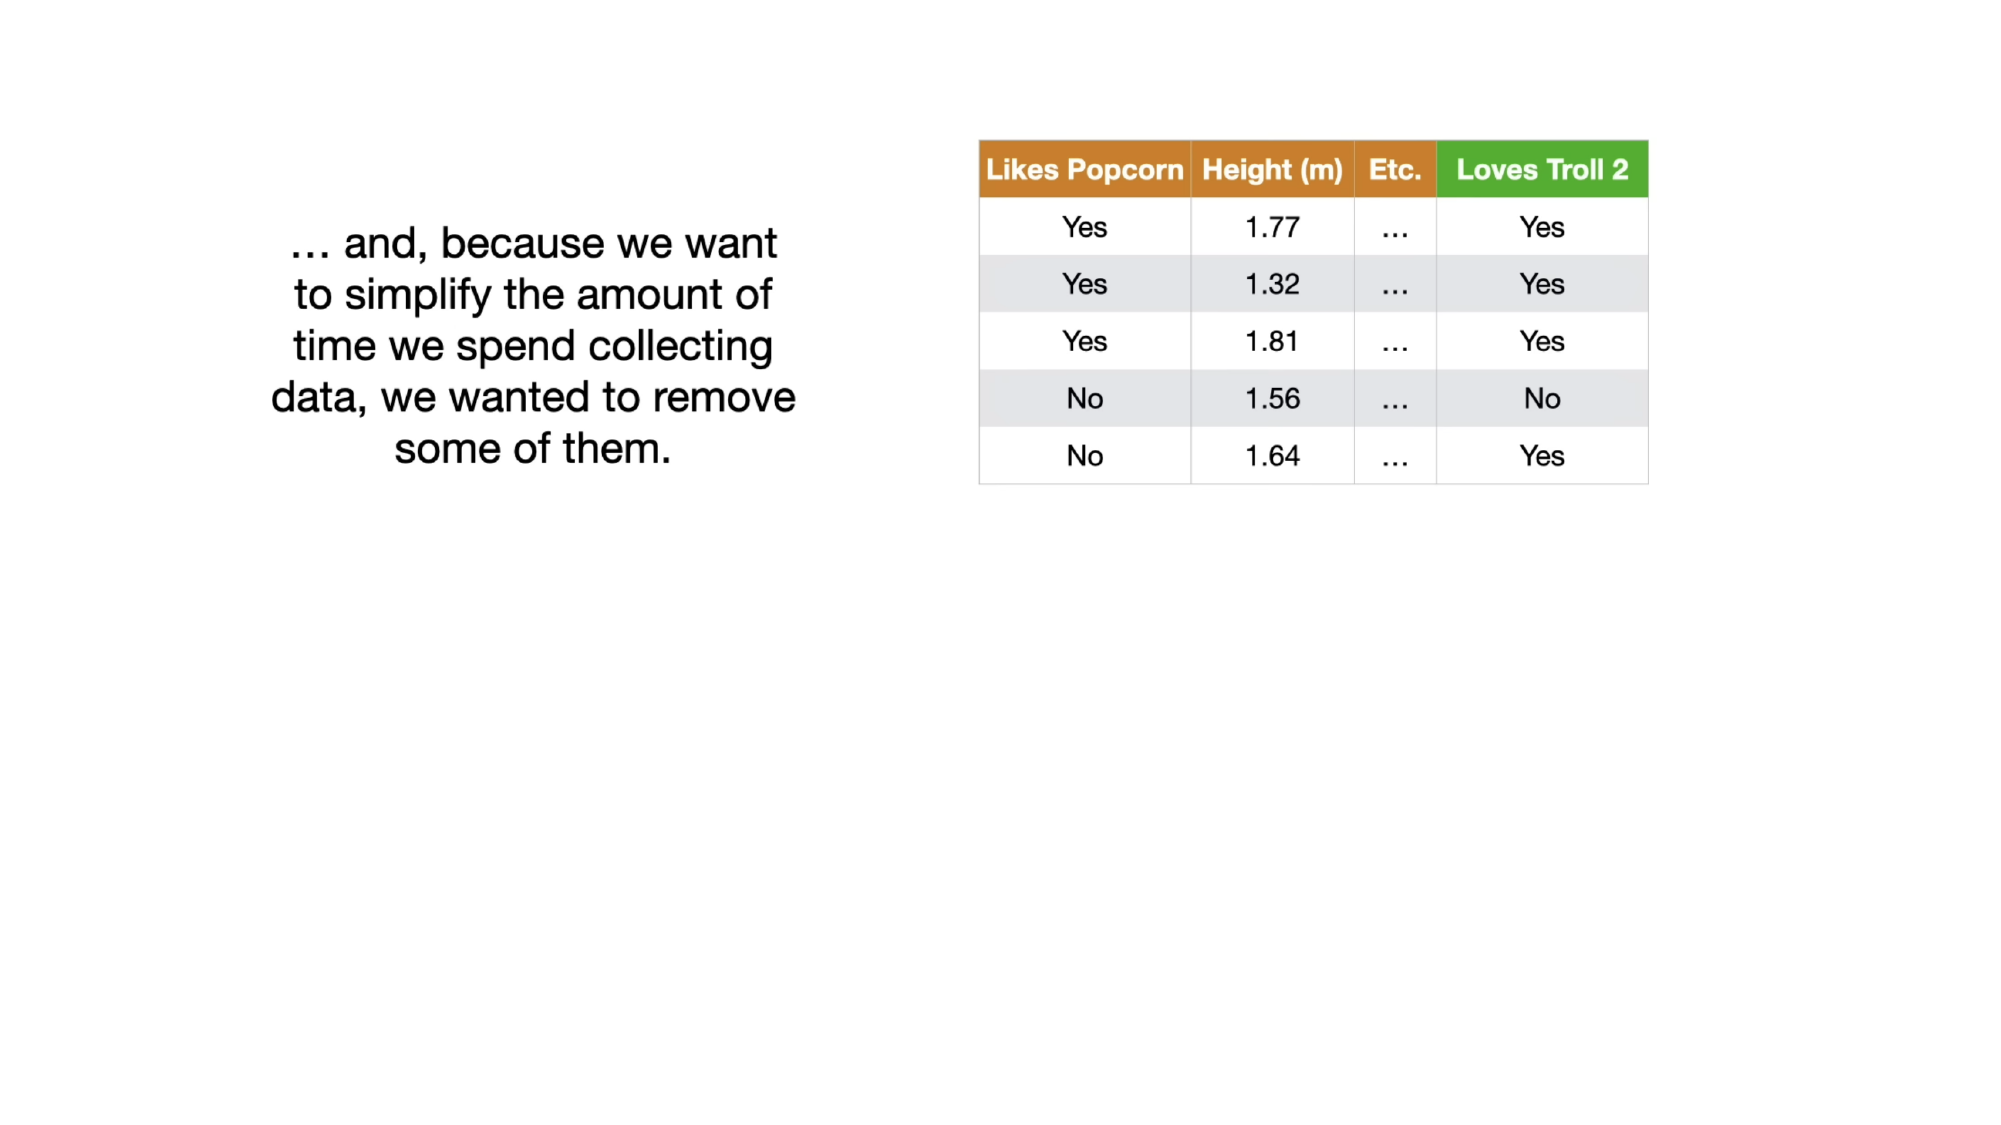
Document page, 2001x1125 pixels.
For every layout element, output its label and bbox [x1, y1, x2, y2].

picture [170, 101, 1728, 1023]
